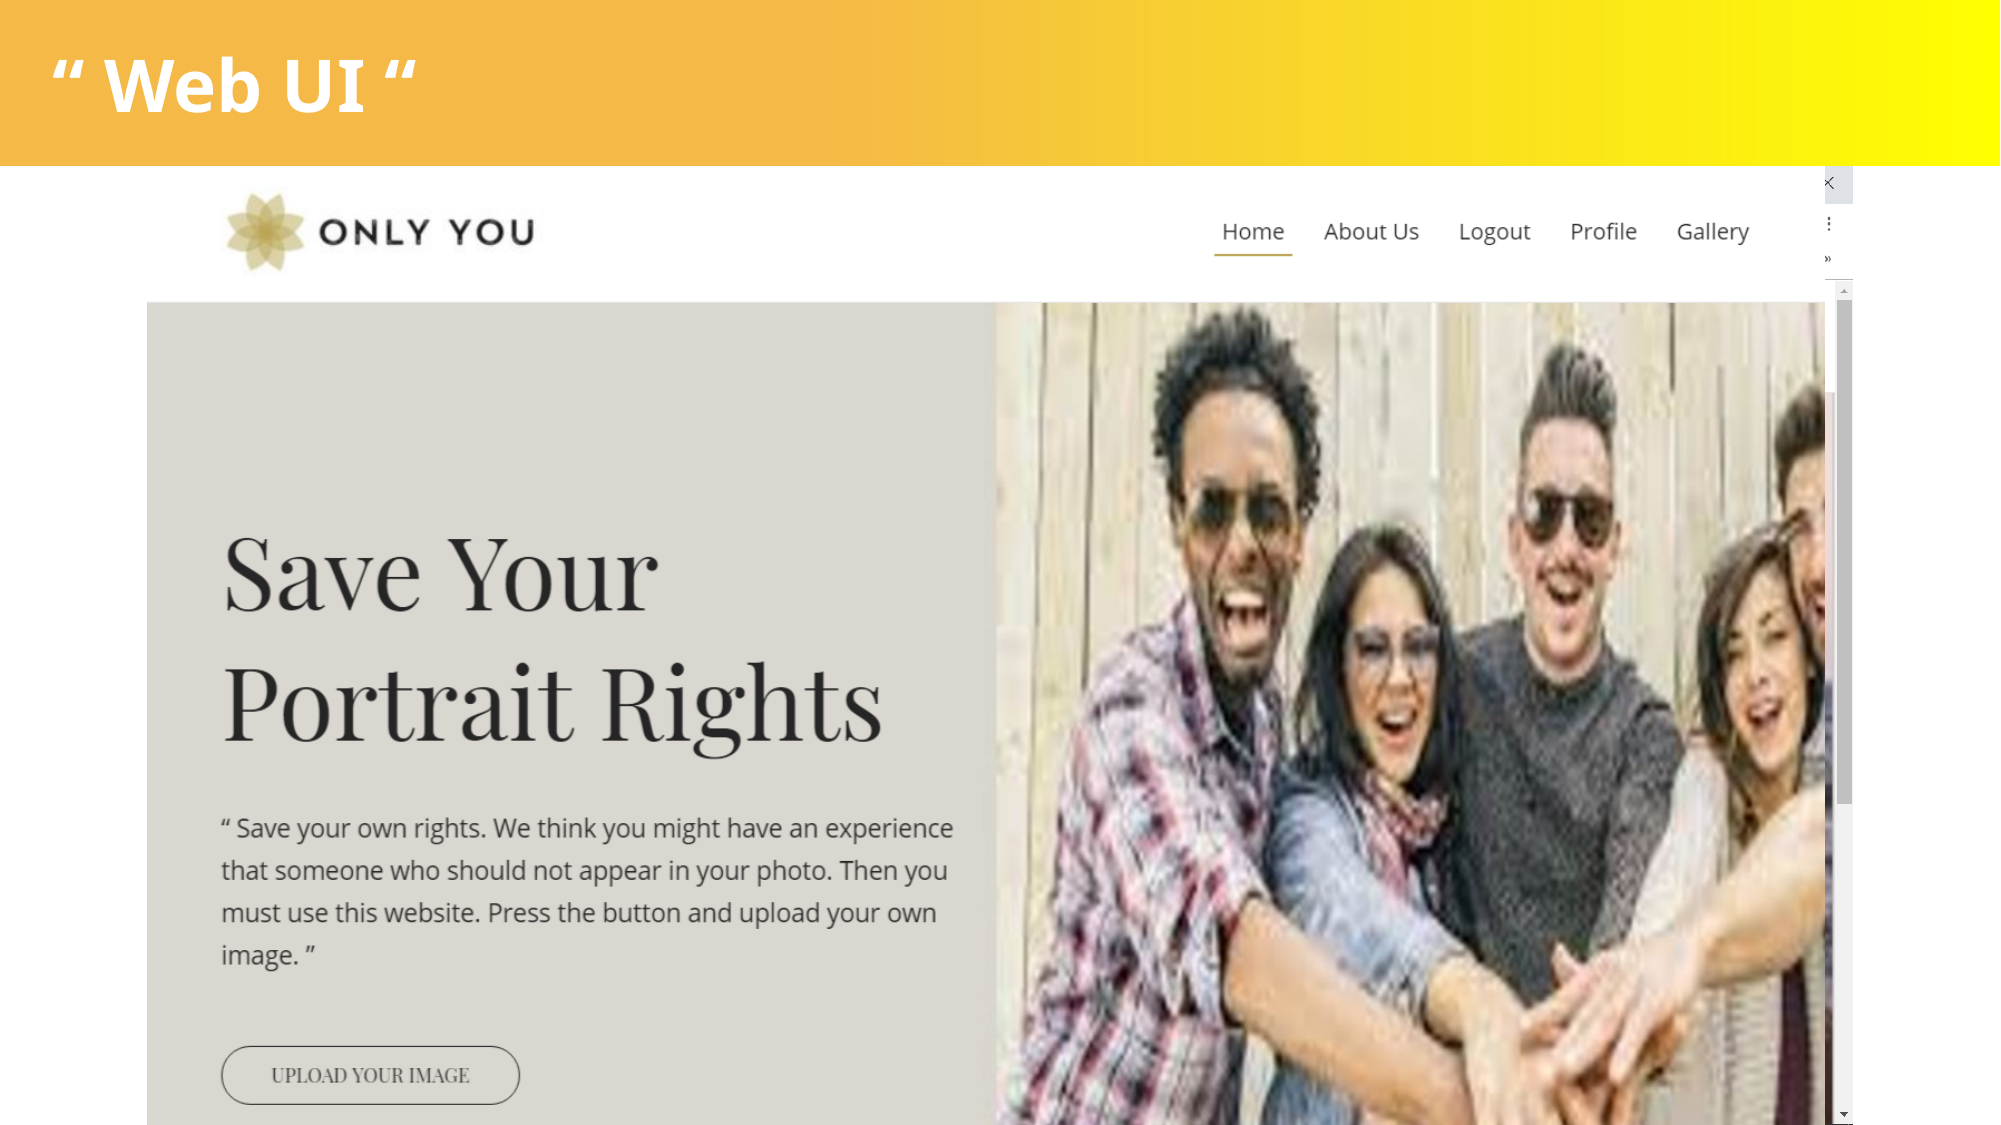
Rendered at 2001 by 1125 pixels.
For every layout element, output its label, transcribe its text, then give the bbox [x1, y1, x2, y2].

picture [147, 165, 1853, 1125]
text_box “ Web UI “ [0, 0, 2000, 167]
